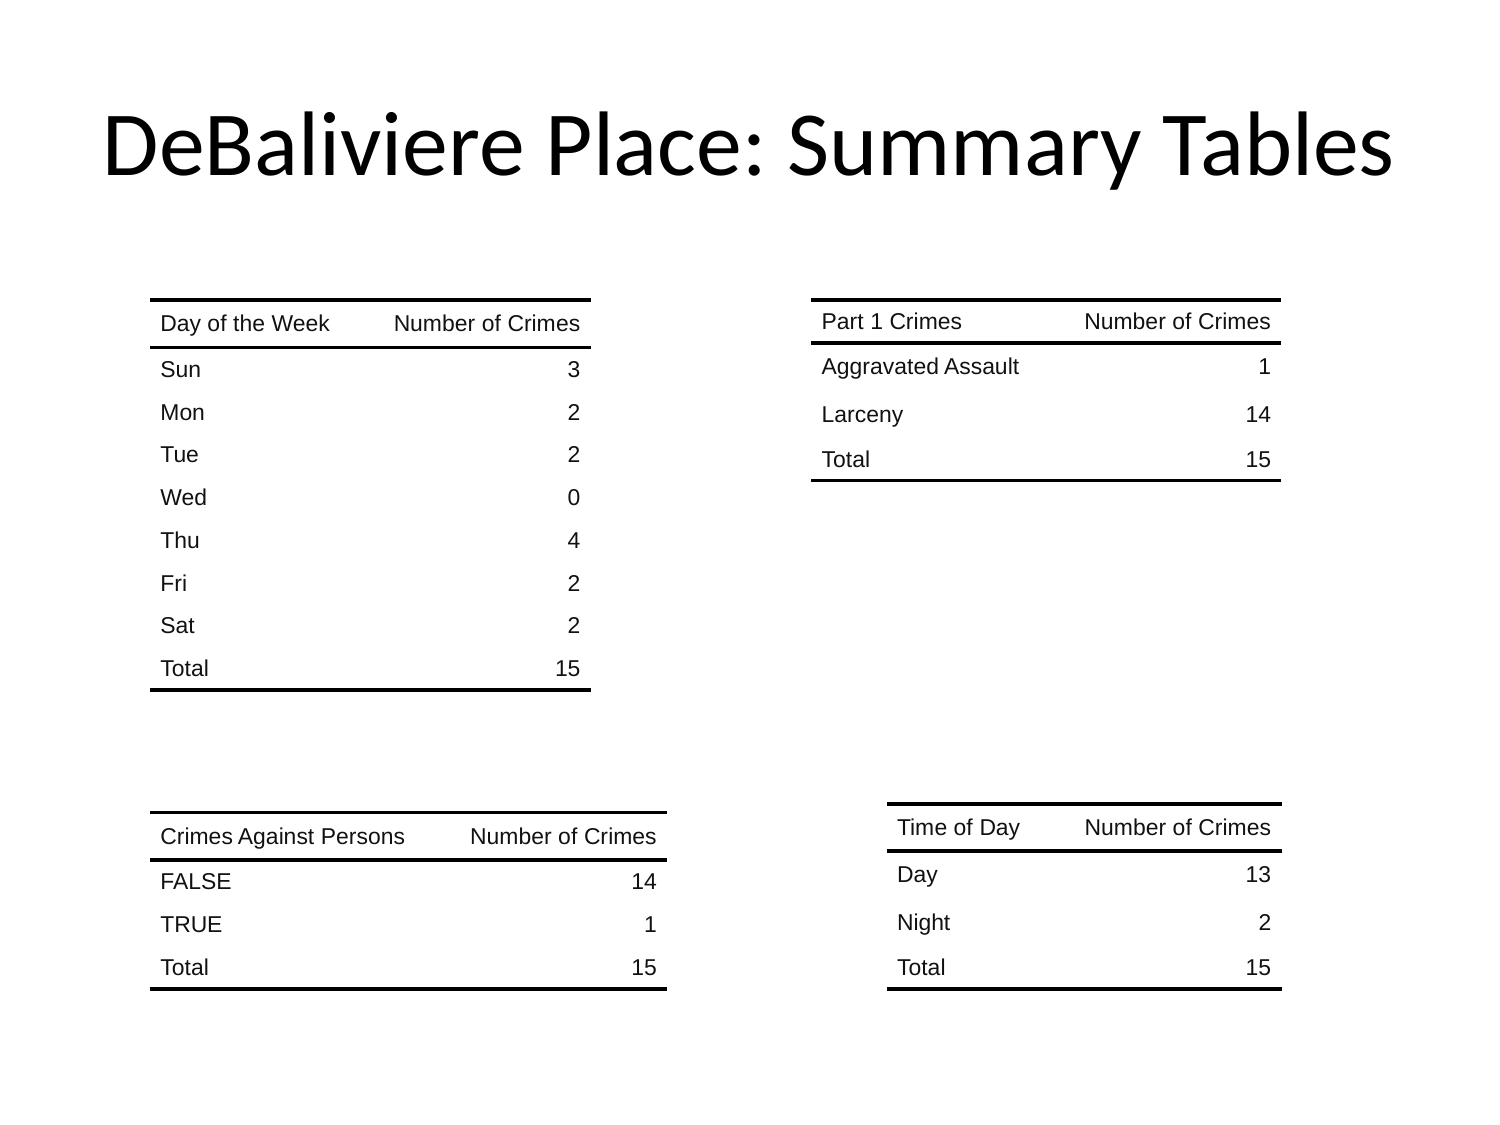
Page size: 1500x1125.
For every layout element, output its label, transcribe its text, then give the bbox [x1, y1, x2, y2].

table_header Number of Crimes [1053, 806, 1282, 849]
table_cell 2 [362, 433, 591, 476]
table_header Number of Crimes [439, 814, 667, 858]
table_cell Total [811, 438, 1053, 479]
table_cell 13 [1053, 853, 1282, 899]
table_cell Total [887, 946, 1053, 987]
table_header Number of Crimes [362, 302, 591, 346]
table_header Time of Day [887, 806, 1053, 849]
table_cell 15 [1053, 946, 1282, 987]
table_cell Larceny [811, 390, 1053, 438]
table_cell 0 [362, 476, 591, 519]
table_cell 15 [362, 647, 591, 688]
table_cell Wed [150, 476, 362, 519]
table_cell 2 [1053, 899, 1282, 946]
table_cell Total [150, 946, 439, 987]
table_cell 2 [362, 604, 591, 647]
table_cell Tue [150, 433, 362, 476]
table_header Day of the Week [150, 302, 362, 346]
table_cell Aggravated Assault [811, 345, 1053, 390]
table_cell FALSE [150, 862, 439, 903]
table_cell Fri [150, 562, 362, 604]
table_cell TRUE [150, 903, 439, 946]
table_cell 14 [1053, 390, 1281, 438]
table_cell 1 [1053, 345, 1281, 390]
table_cell Total [150, 647, 362, 688]
title DeBaliviere Place: Summary Tables [75, 45, 1425, 233]
table_header Crimes Against Persons [150, 814, 439, 858]
table_cell Day [887, 853, 1053, 899]
table_cell Sun [150, 349, 362, 391]
table_cell 1 [439, 903, 667, 946]
table_cell 2 [362, 391, 591, 433]
table_cell 2 [362, 562, 591, 604]
table_cell 15 [439, 946, 667, 987]
table_cell 14 [439, 862, 667, 903]
table_cell Thu [150, 519, 362, 562]
table_cell 4 [362, 519, 591, 562]
table_header Number of Crimes [1053, 302, 1281, 341]
table_cell Mon [150, 391, 362, 433]
table_header Part 1 Crimes [811, 302, 1053, 341]
table_cell Sat [150, 604, 362, 647]
table_cell 3 [362, 349, 591, 391]
table_cell 15 [1053, 438, 1281, 479]
table_cell Night [887, 899, 1053, 946]
